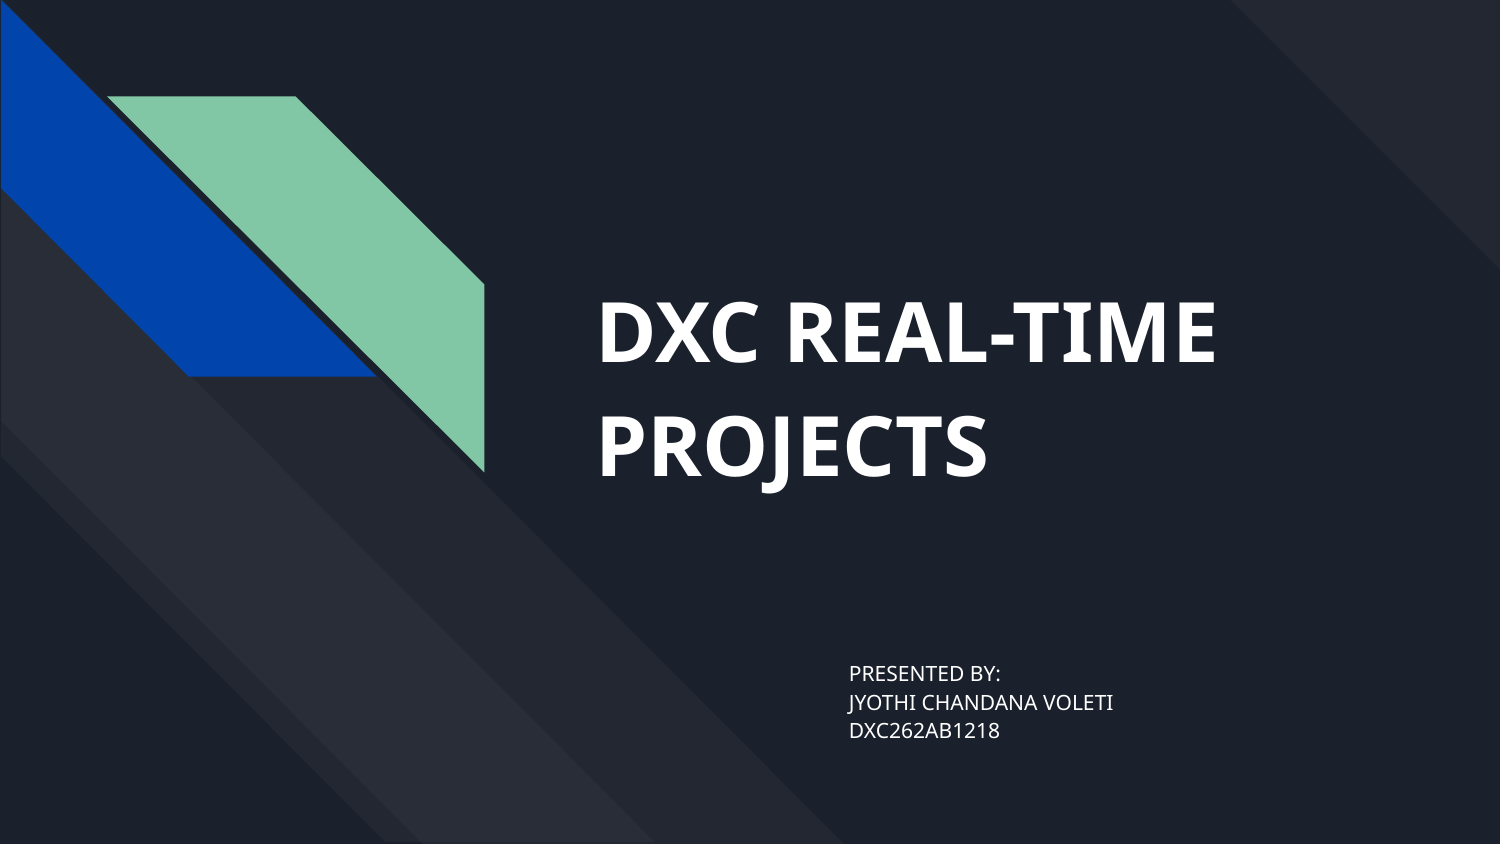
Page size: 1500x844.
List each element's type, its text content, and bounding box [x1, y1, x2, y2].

title DXC REAL-TIME PROJECTS [580, 258, 1404, 518]
subtitle PRESENTED BY: JYOTHI CHANDANA VOLETI DXC262AB1218 [833, 643, 1404, 761]
